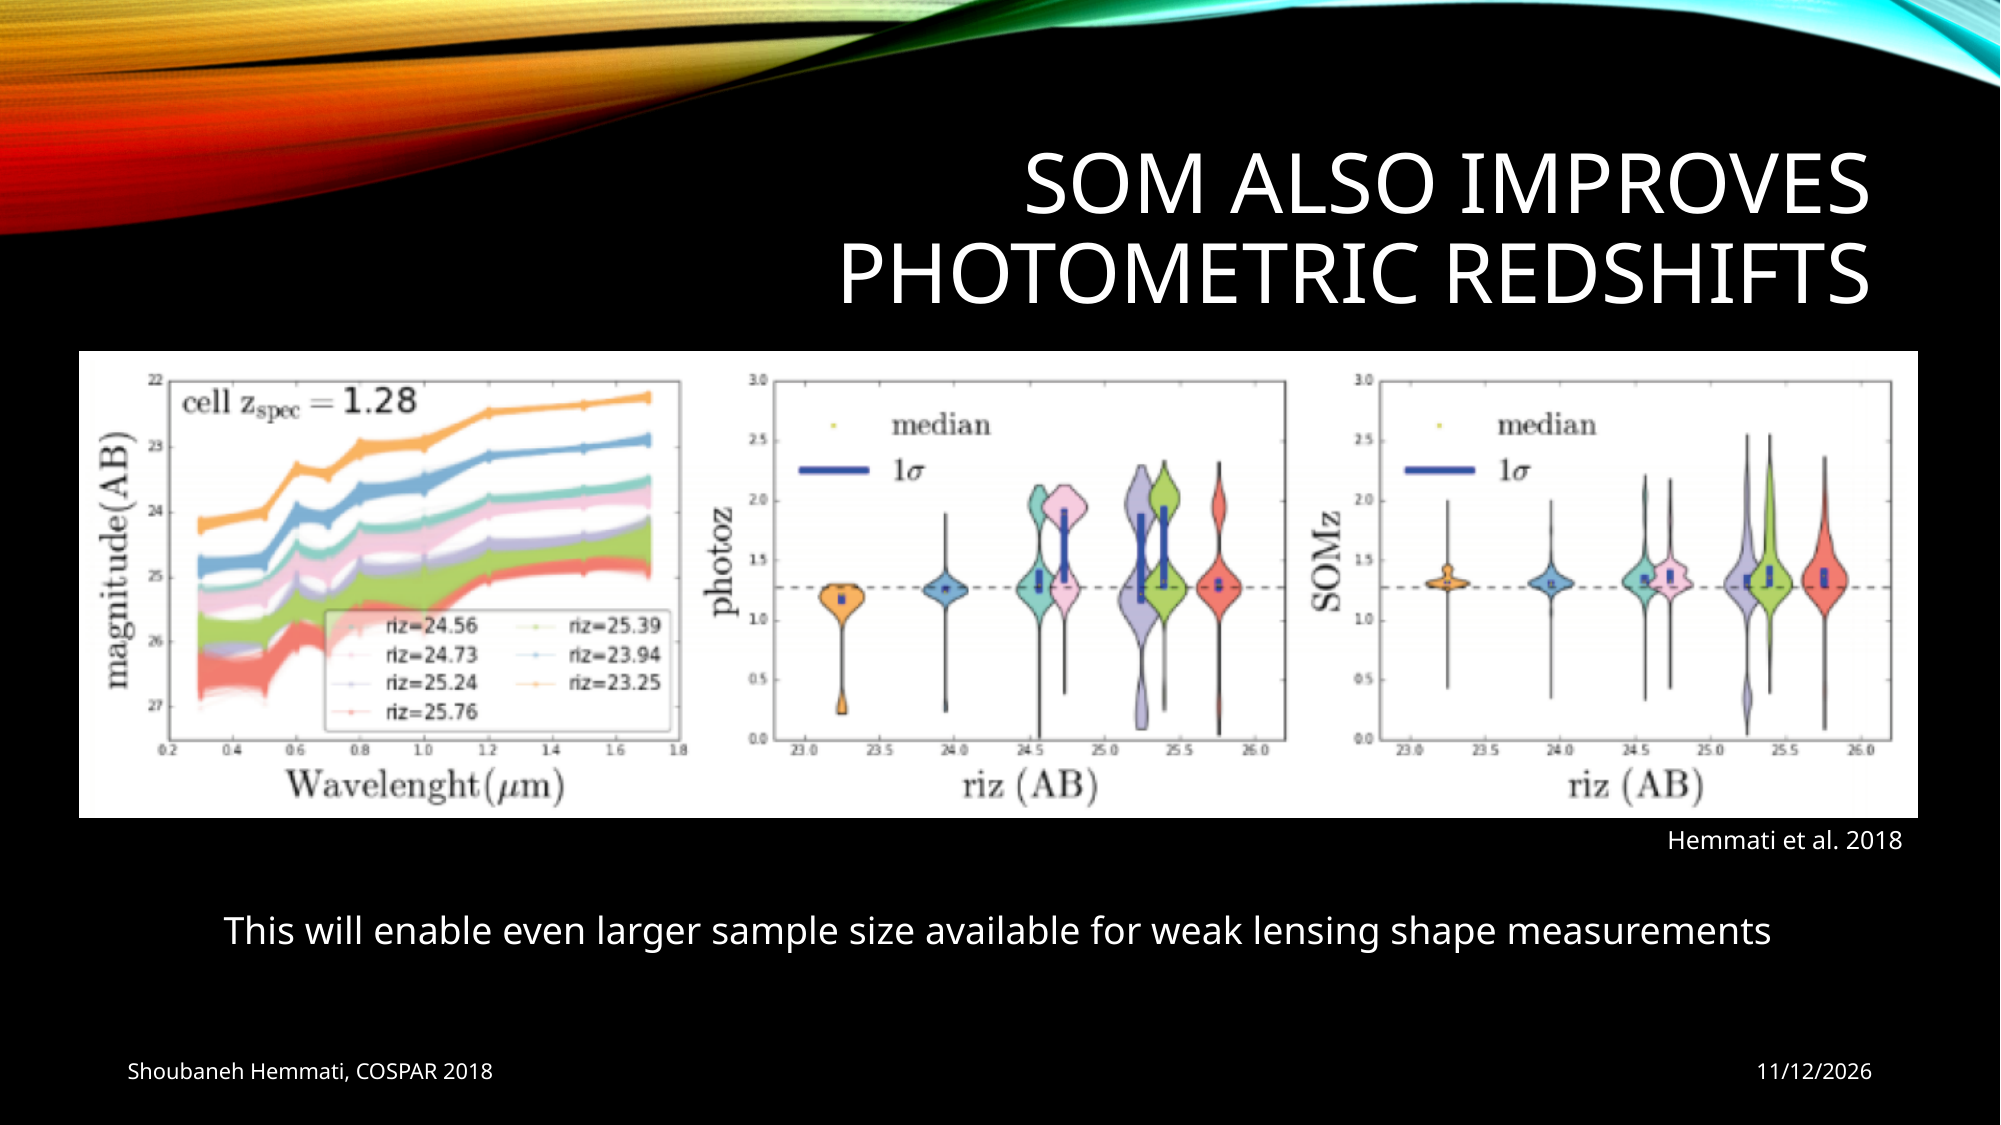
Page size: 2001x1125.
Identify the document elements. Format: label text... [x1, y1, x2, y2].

title SOM also improves Photometric Redshifts [474, 125, 1888, 338]
text_box Hemmati et al. 2018 [1652, 818, 1919, 862]
footer Shoubaneh Hemmati, COSPAR 2018 [112, 1042, 1388, 1103]
picture [0, 0, 2000, 237]
picture [78, 351, 1919, 818]
text_box This will enable even larger sample size available for weak lensing shape measurements [208, 899, 1789, 960]
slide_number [1410, 1042, 1888, 1103]
